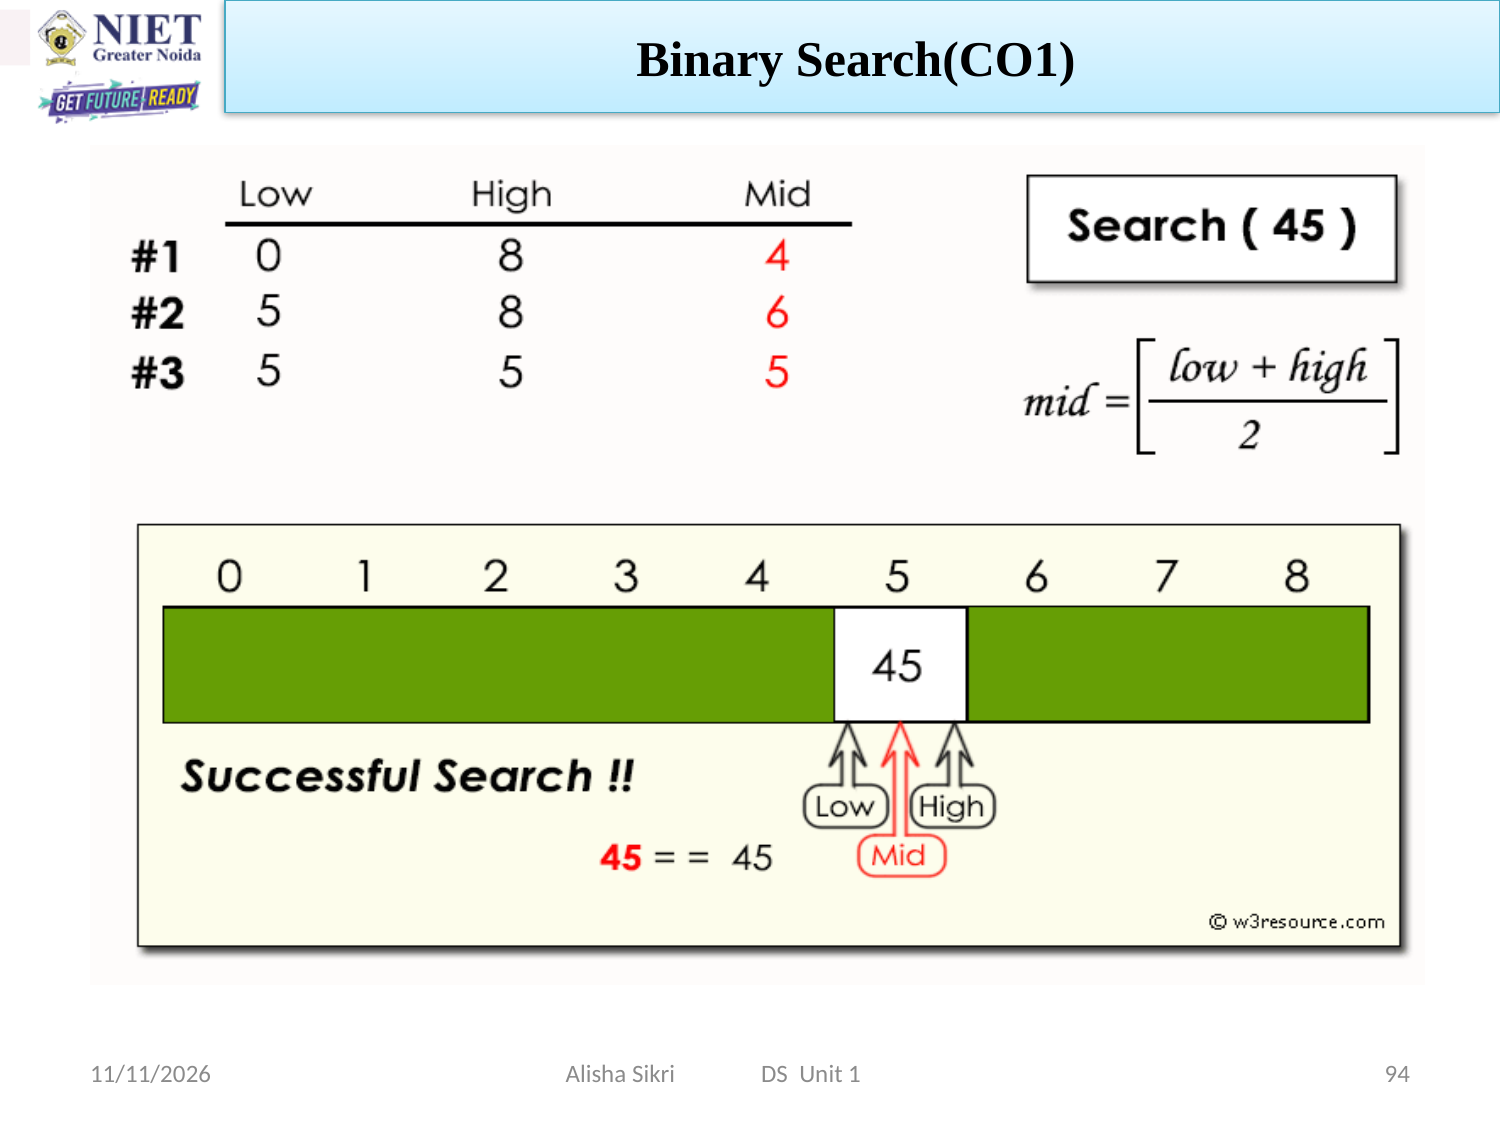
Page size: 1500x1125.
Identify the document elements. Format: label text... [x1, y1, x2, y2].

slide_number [75, 1042, 225, 1103]
slide_number 94 [1074, 1042, 1425, 1103]
footer Alisha Sikri DS Unit 1 [225, 1042, 1074, 1103]
picture [0, 0, 238, 135]
text_box Binary Search(CO1) [238, 0, 1500, 113]
picture [90, 145, 1426, 986]
